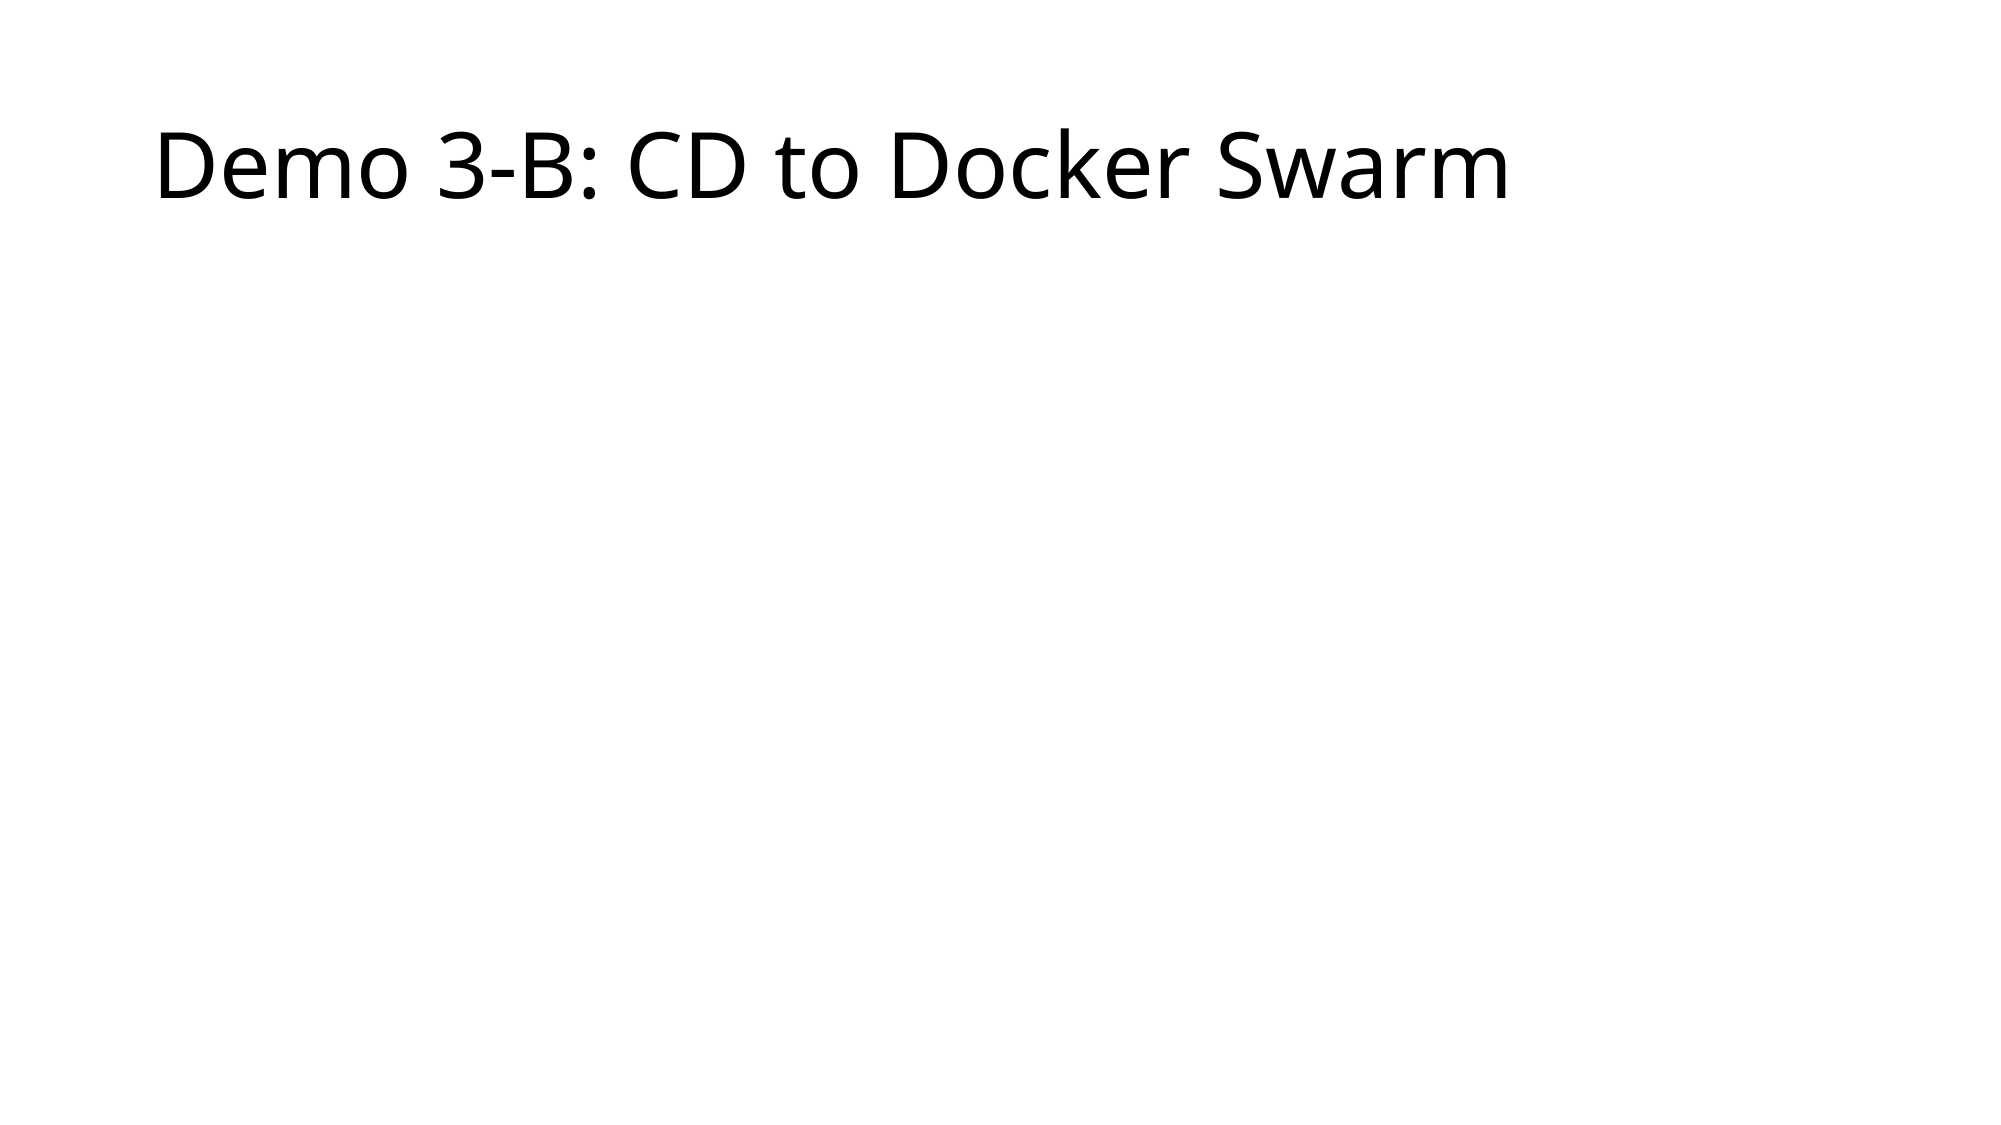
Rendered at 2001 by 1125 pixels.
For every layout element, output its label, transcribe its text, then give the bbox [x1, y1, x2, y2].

title Demo 3-B: CD to Docker Swarm [137, 59, 1863, 278]
